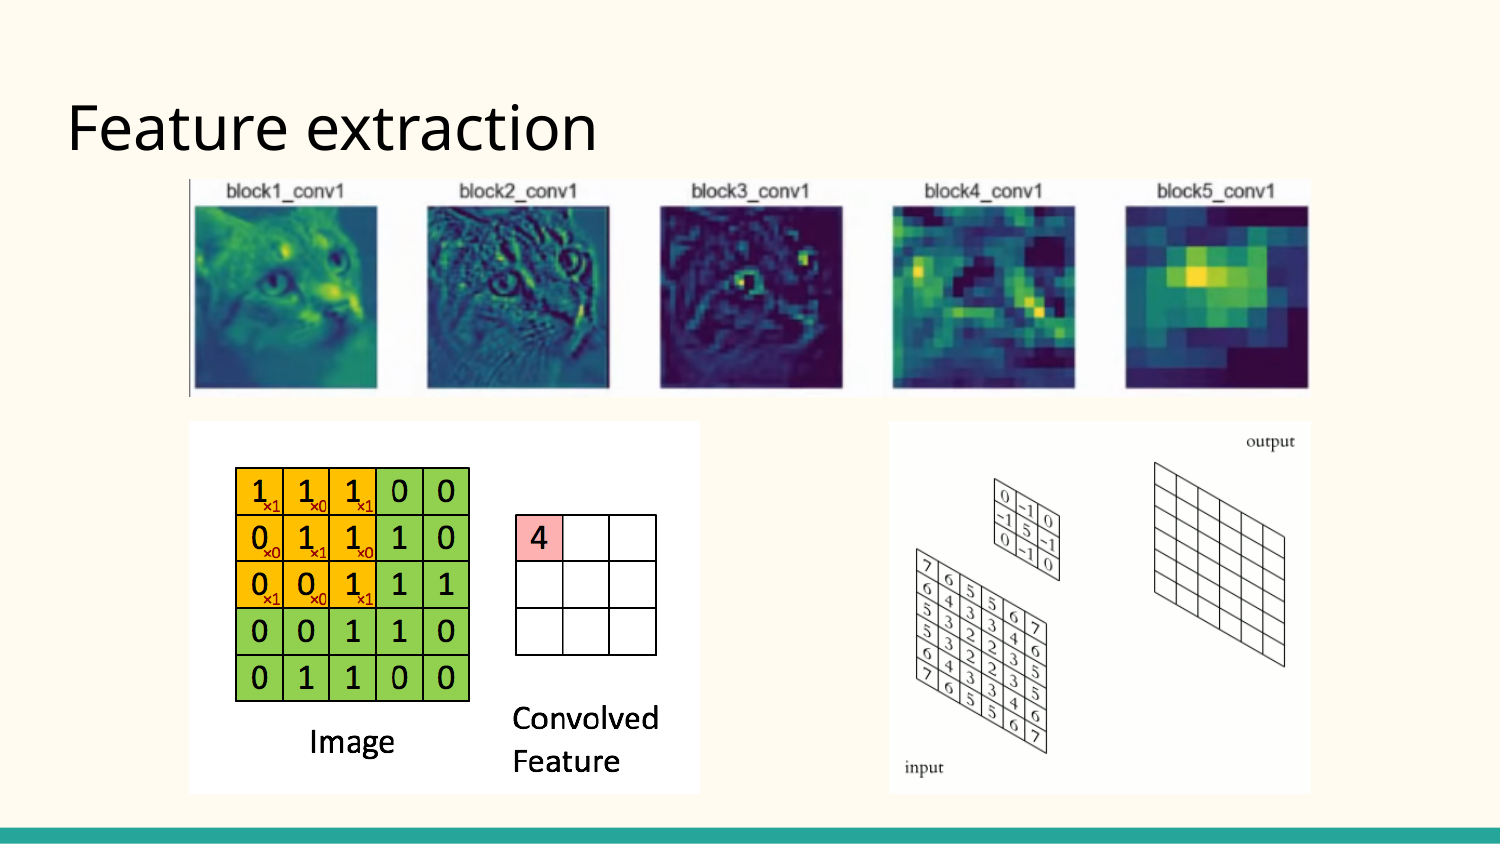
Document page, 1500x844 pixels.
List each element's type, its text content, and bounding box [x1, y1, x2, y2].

picture [189, 179, 1311, 398]
picture [189, 421, 700, 794]
picture [889, 421, 1311, 794]
title Feature extraction [51, 72, 1449, 174]
